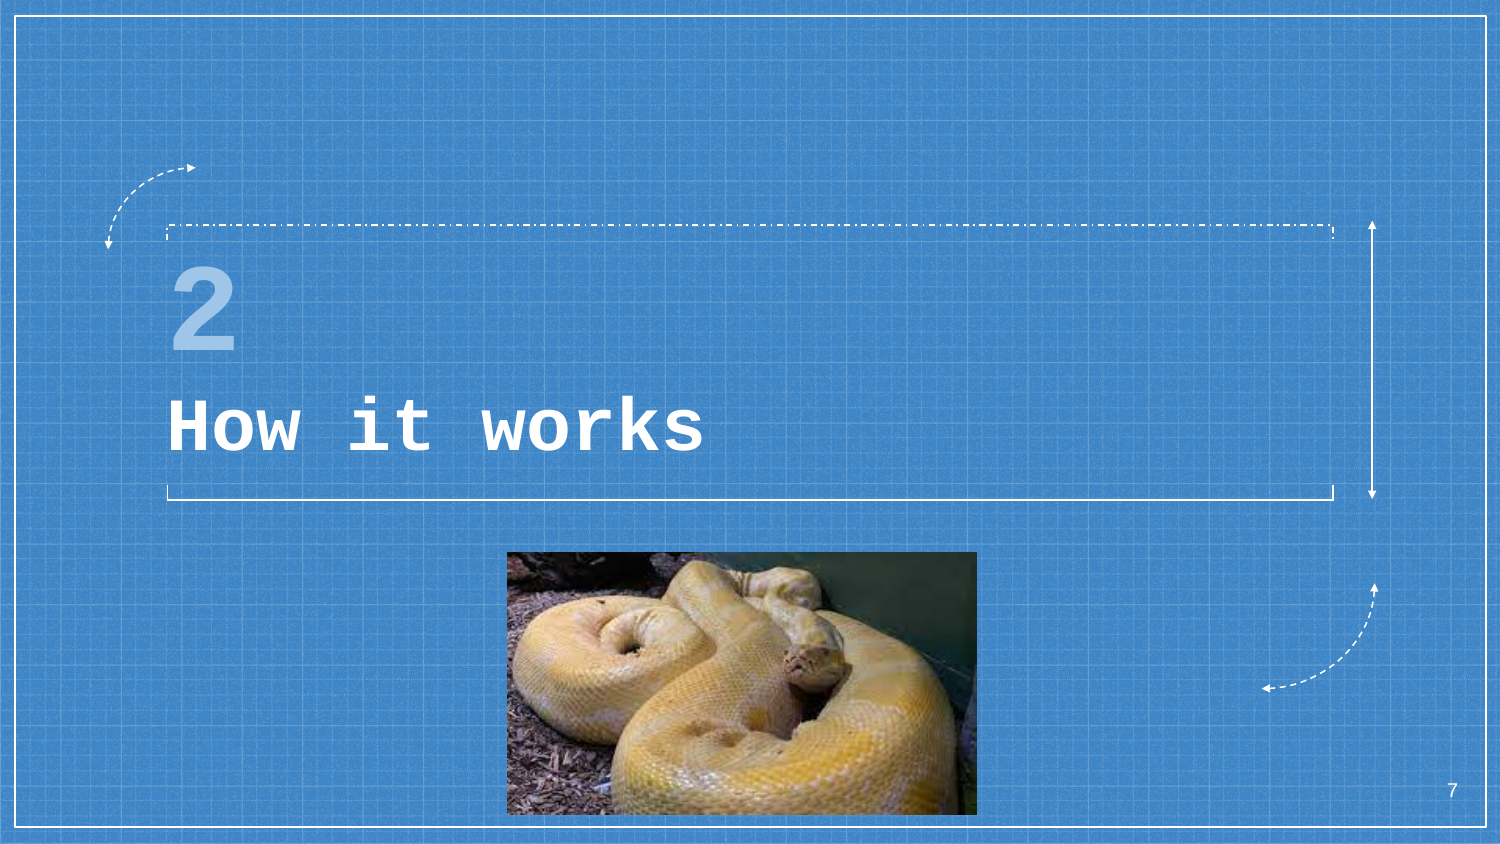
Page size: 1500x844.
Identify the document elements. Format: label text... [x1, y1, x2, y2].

slide_number ‹#› [1398, 761, 1474, 810]
title 2 How it works [151, 210, 1334, 401]
picture [0, 0, 1500, 844]
